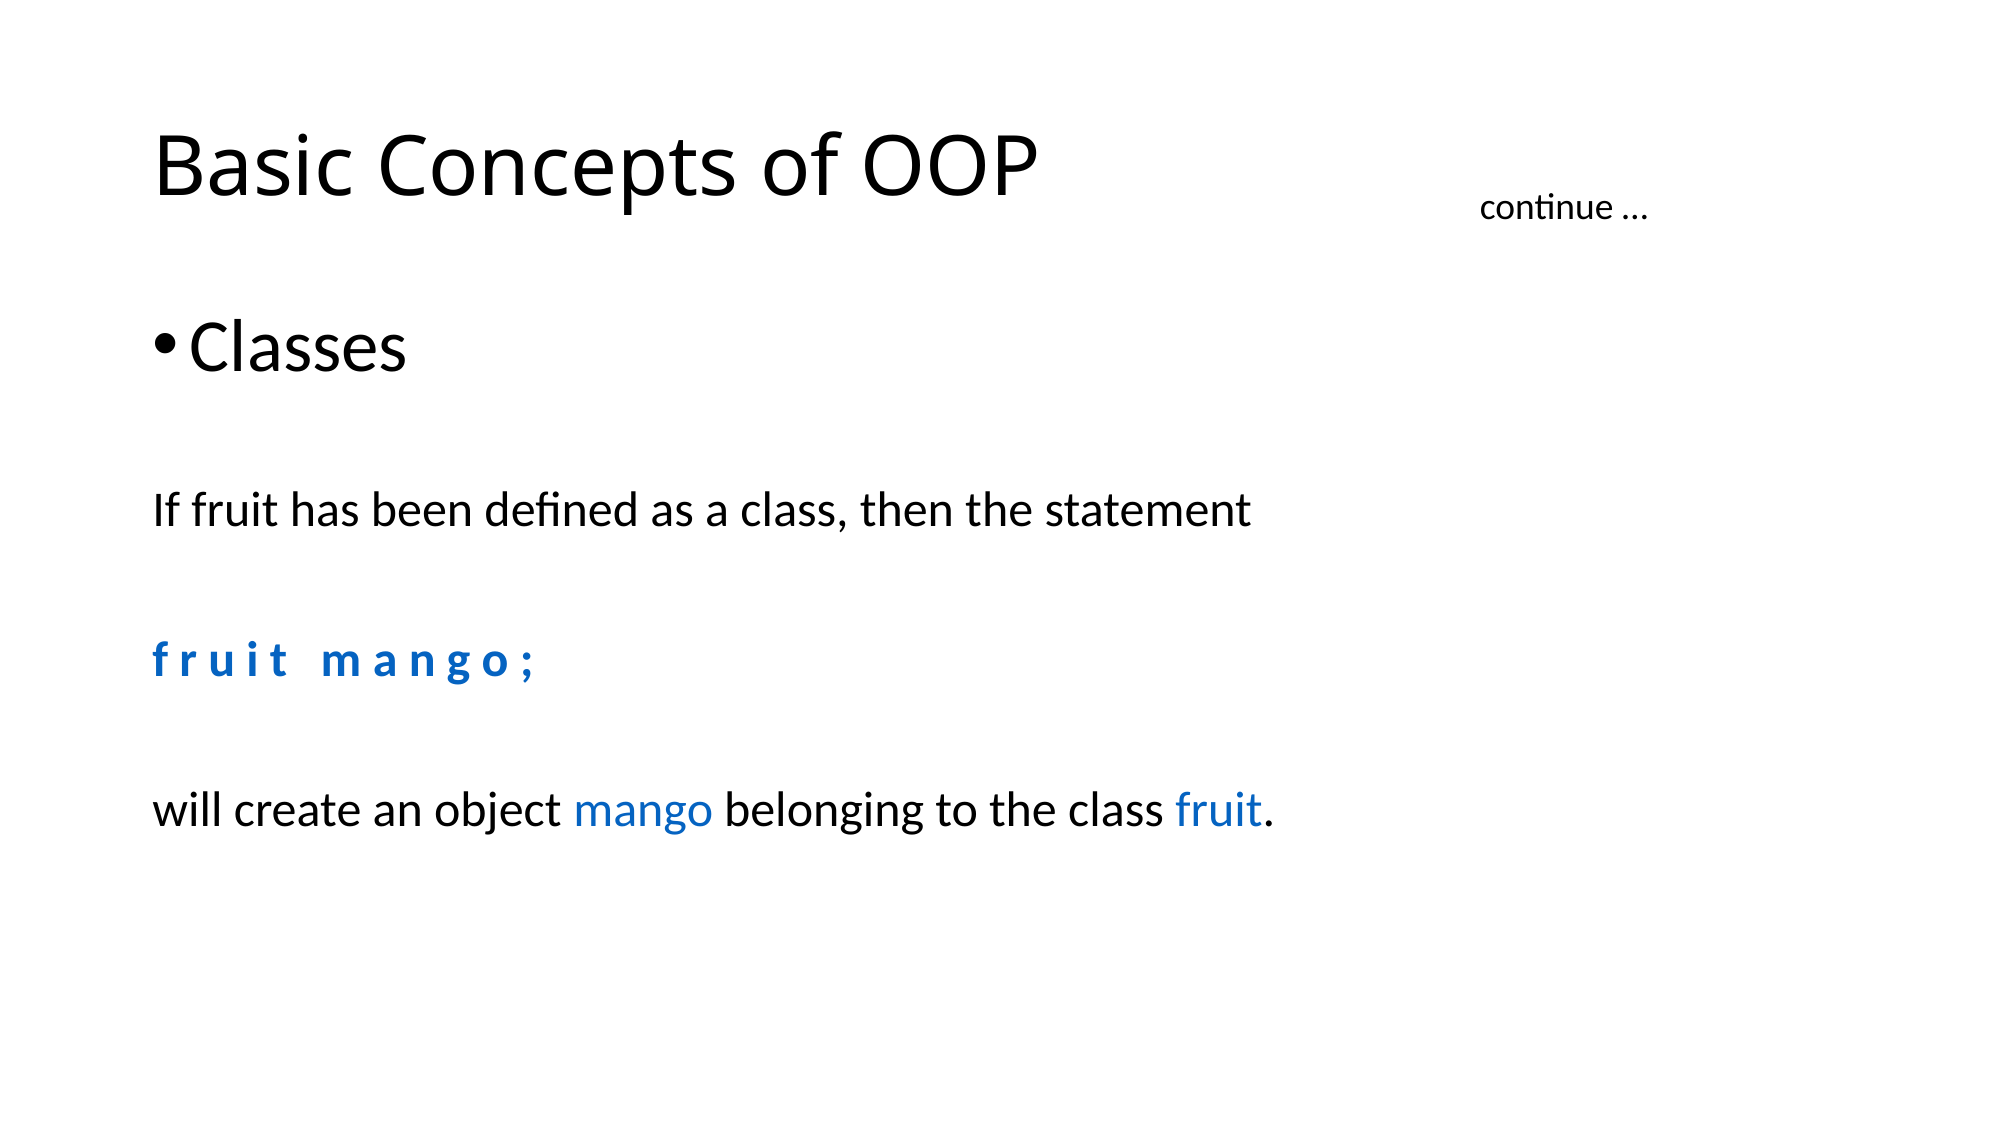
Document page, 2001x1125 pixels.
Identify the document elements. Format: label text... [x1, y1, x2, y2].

list Classes If fruit has been defined as a class, then the statement f r u i t m a n g o ; will create an object mango belonging to the class fruit. [137, 299, 1863, 1014]
text_box continue … [1465, 174, 1664, 235]
title Basic Concepts of OOP [137, 59, 1863, 278]
